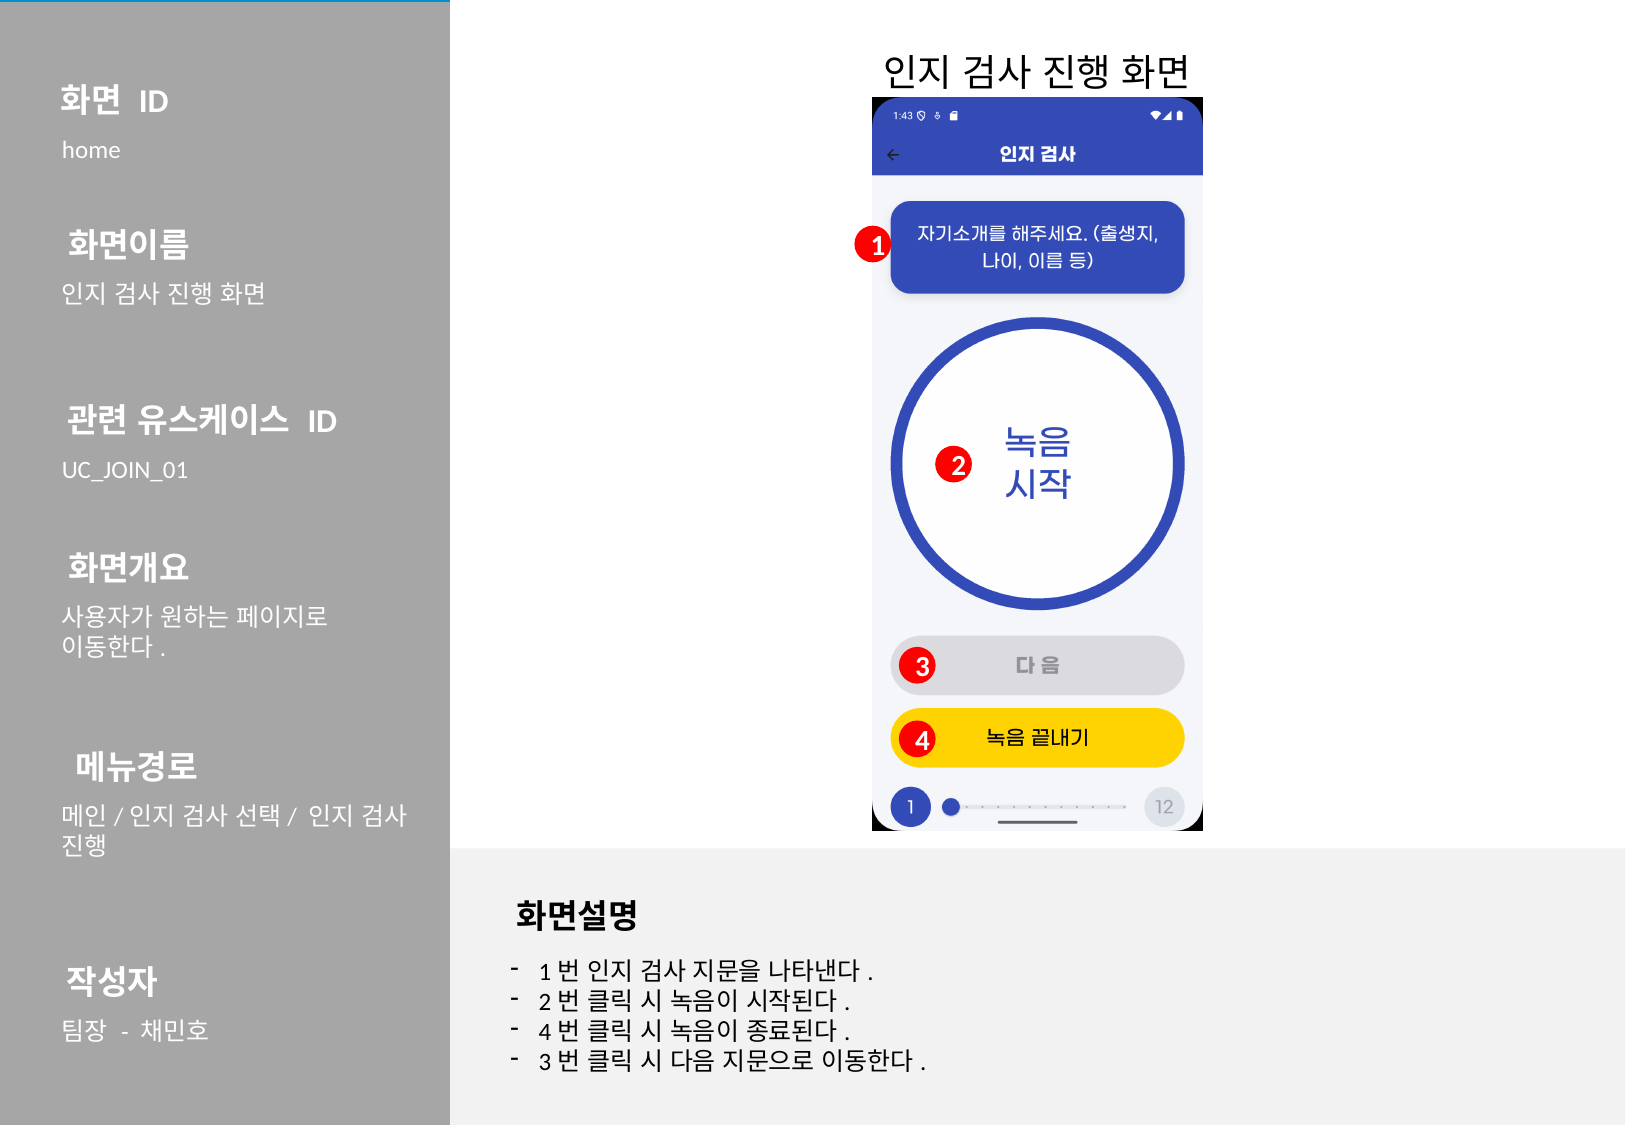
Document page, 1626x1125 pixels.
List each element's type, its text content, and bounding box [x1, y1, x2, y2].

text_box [46, 738, 437, 870]
text_box 1번 인지 검사 지문을 나타낸다. 2번 클릭 시 녹음이 시작된다. 4번 클릭 시 녹음이 종료된다. 3번 클릭 시 다음 지문으로 이동한다. [495, 948, 1593, 1084]
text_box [46, 539, 404, 671]
text_box 인지 검사 진행 화면 [868, 41, 1207, 101]
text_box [46, 215, 404, 317]
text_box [46, 953, 404, 1055]
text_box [46, 70, 404, 172]
text_box 화면설명 [501, 887, 654, 943]
text_box [0, 2, 450, 1125]
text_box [46, 390, 404, 492]
picture [872, 96, 1203, 832]
text_box [450, 848, 1625, 1125]
text_box 1 [854, 225, 872, 263]
